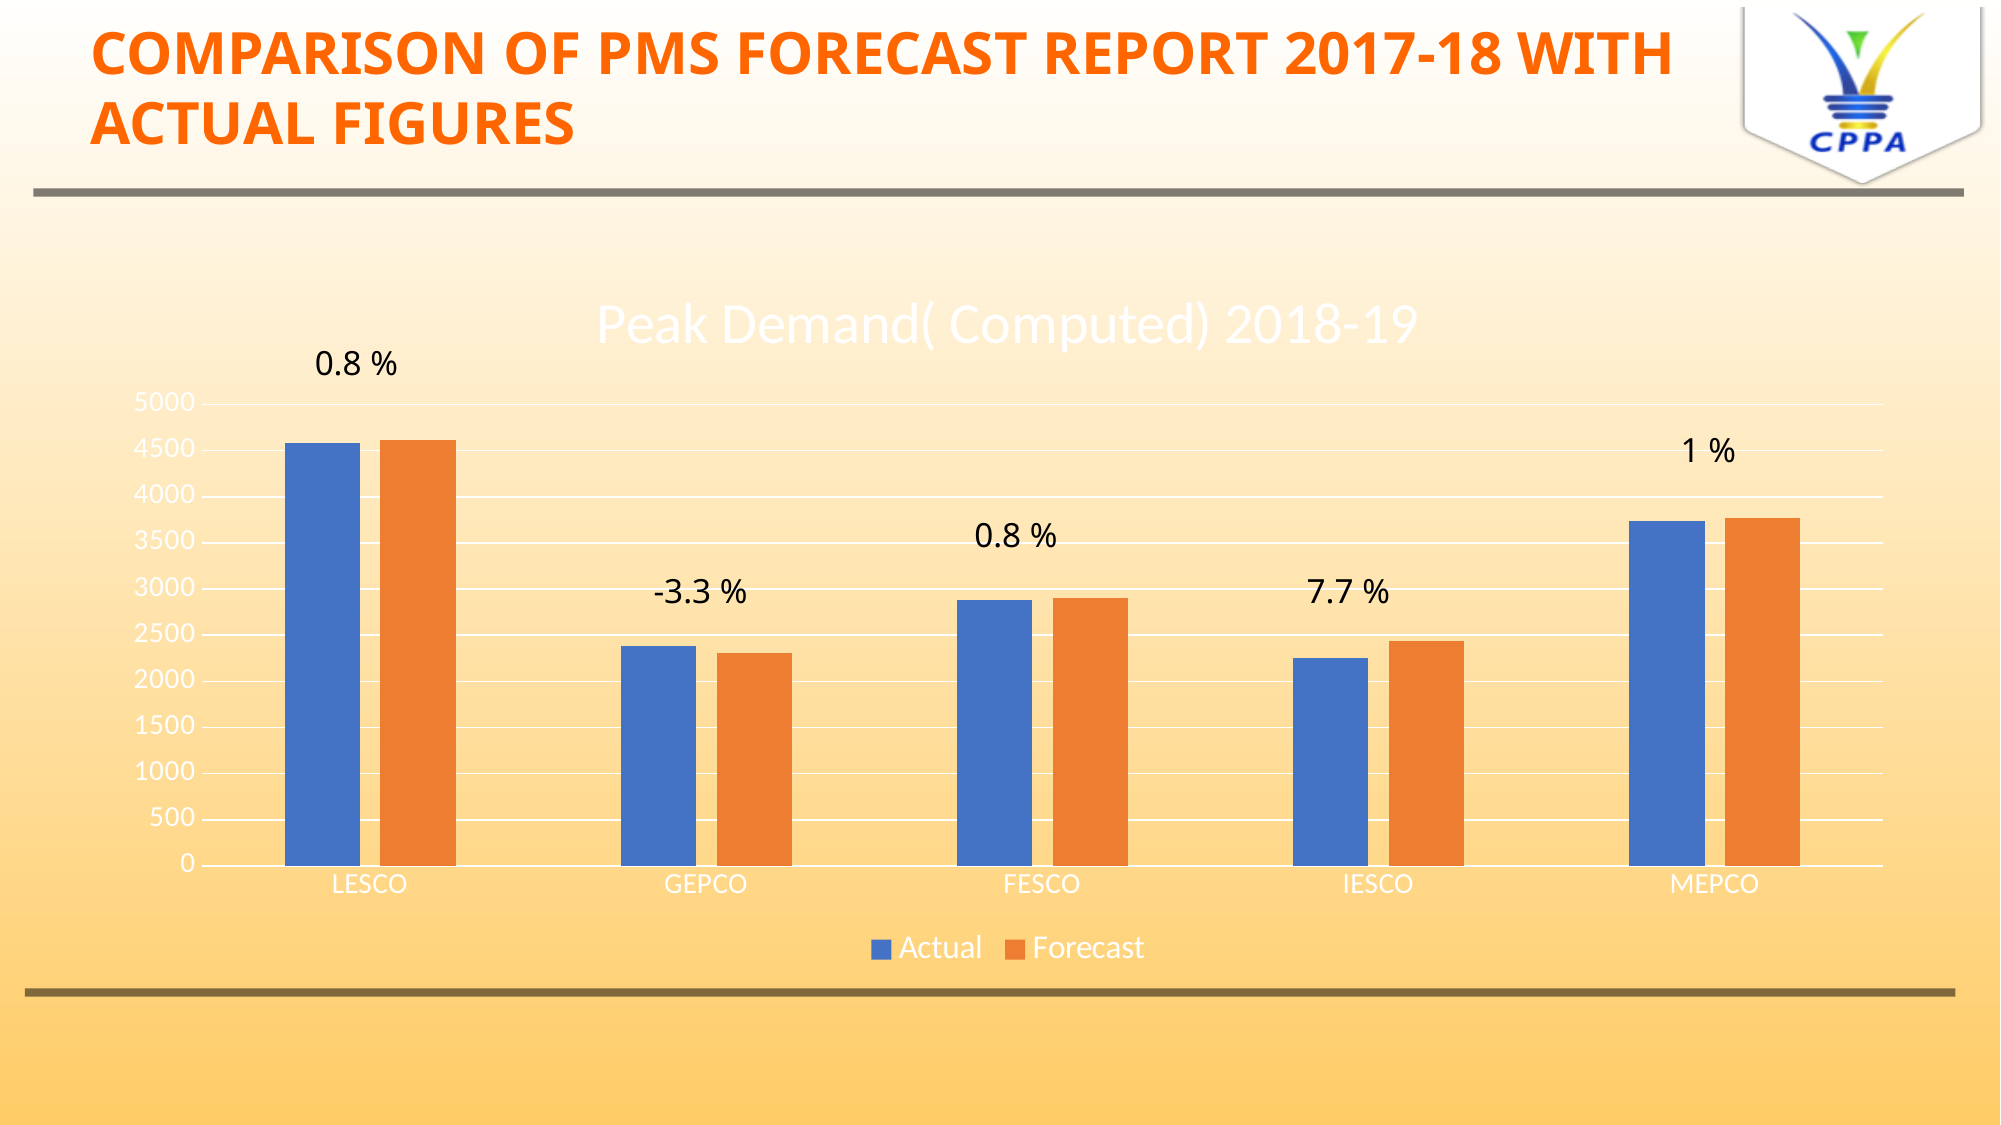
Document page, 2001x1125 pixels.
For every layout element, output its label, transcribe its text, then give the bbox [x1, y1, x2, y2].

chart [96, 260, 1920, 974]
title COMPARISON OF PMS FORECAST REPORT 2017-18 WITH ACTUAL FIGURES [74, 0, 1701, 176]
picture [1732, 7, 1990, 191]
